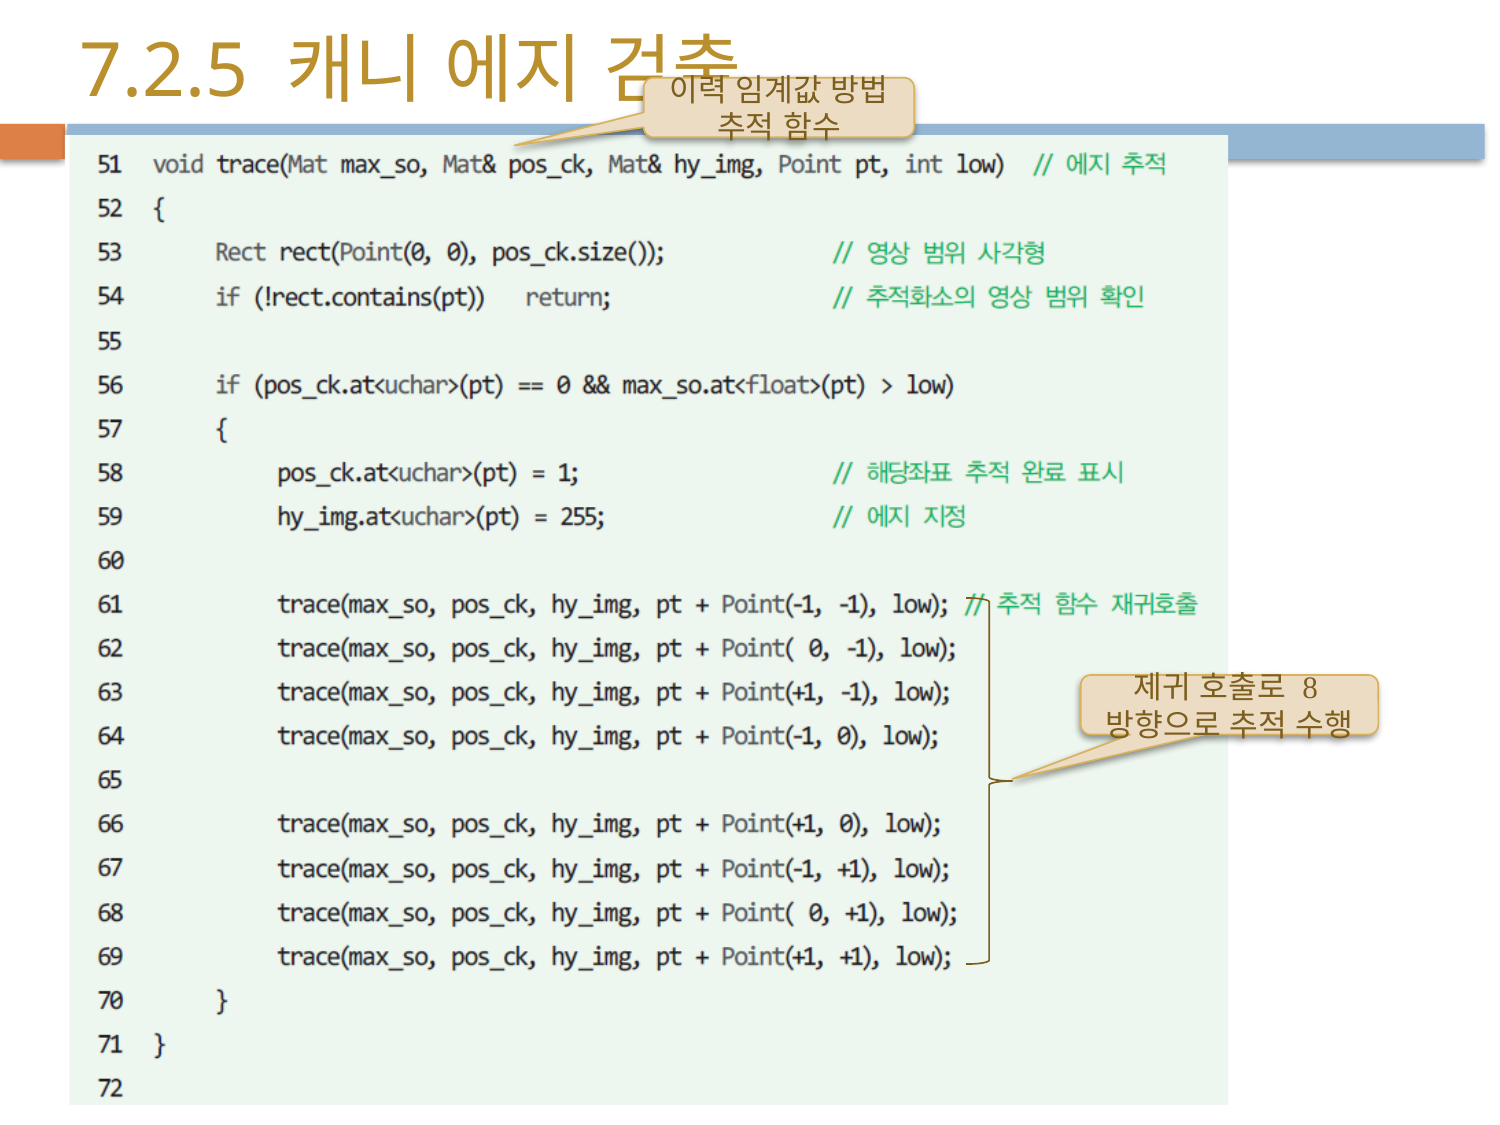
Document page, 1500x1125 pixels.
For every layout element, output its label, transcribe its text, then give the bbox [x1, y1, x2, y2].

picture [64, 134, 1229, 1106]
title 7.2.5 캐니 에지 검출 [64, 7, 1471, 126]
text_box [965, 597, 1379, 965]
text_box 이력 임계값 방법 추적 함수 [559, 76, 916, 133]
